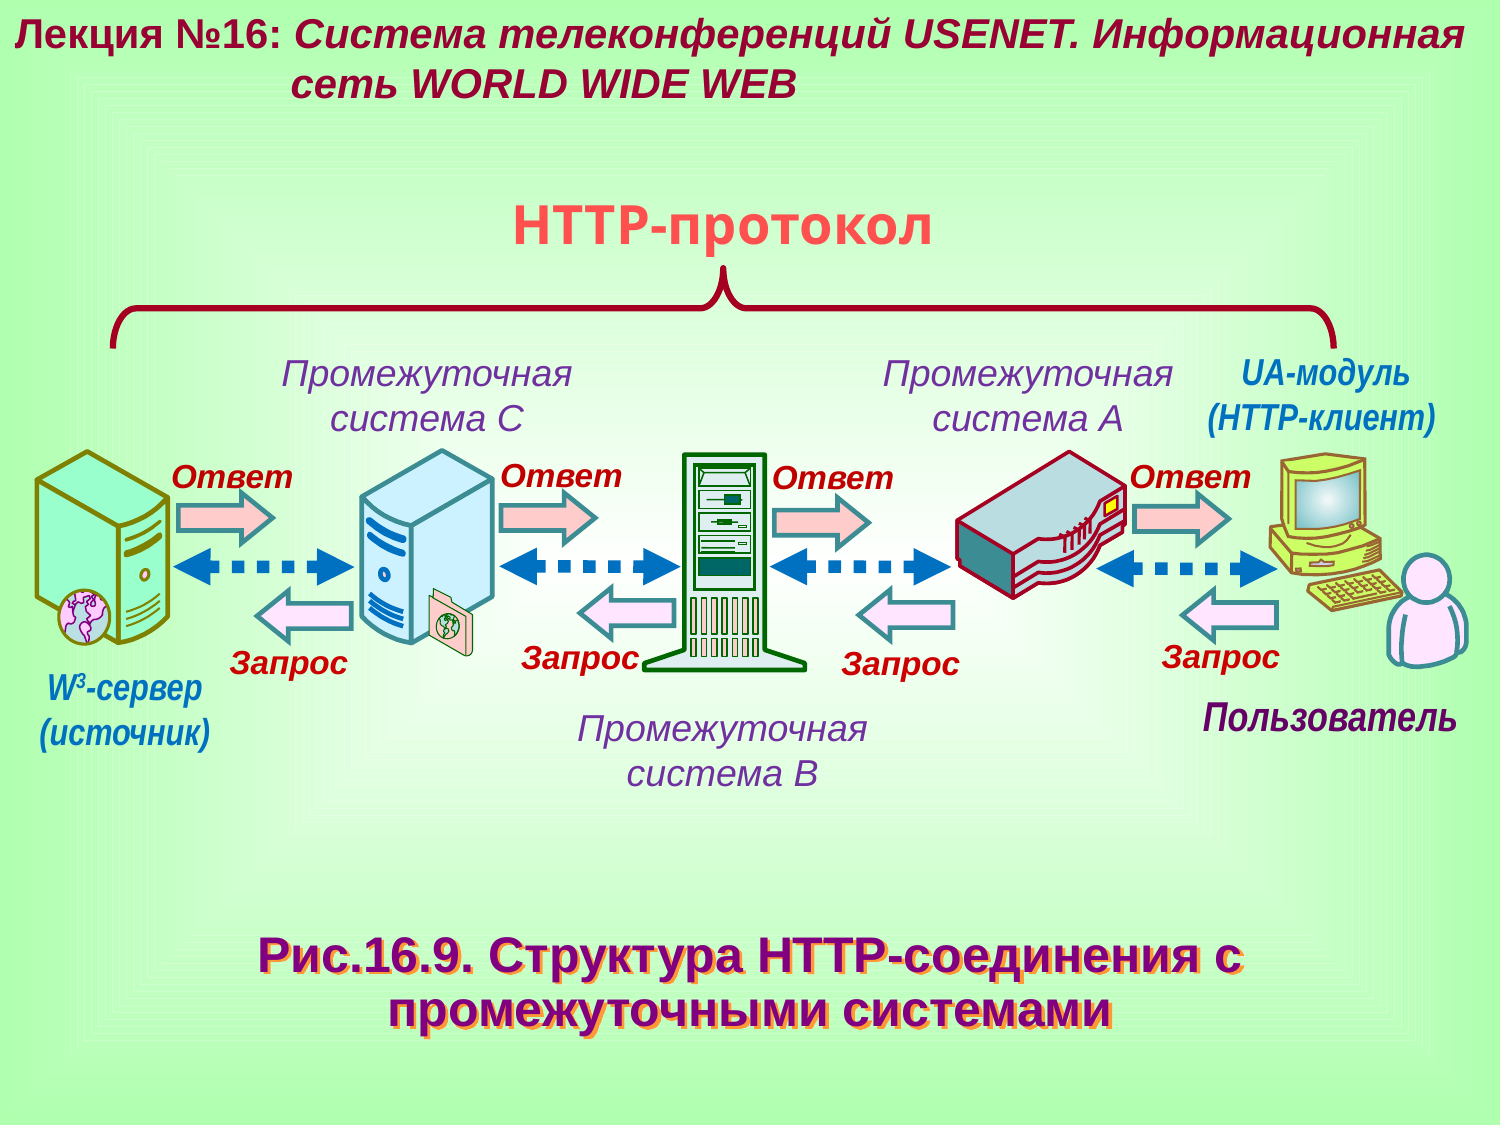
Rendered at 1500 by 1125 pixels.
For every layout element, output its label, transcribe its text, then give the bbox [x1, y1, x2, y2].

text_box Лекция №16: Система телеконференций USENET. Информационная сеть WORLD WIDE WEB [0, 0, 1500, 115]
text_box Рис.16.9. Структура НТТР-соединения с промежуточными системами [0, 928, 1500, 1038]
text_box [33, 188, 1467, 795]
